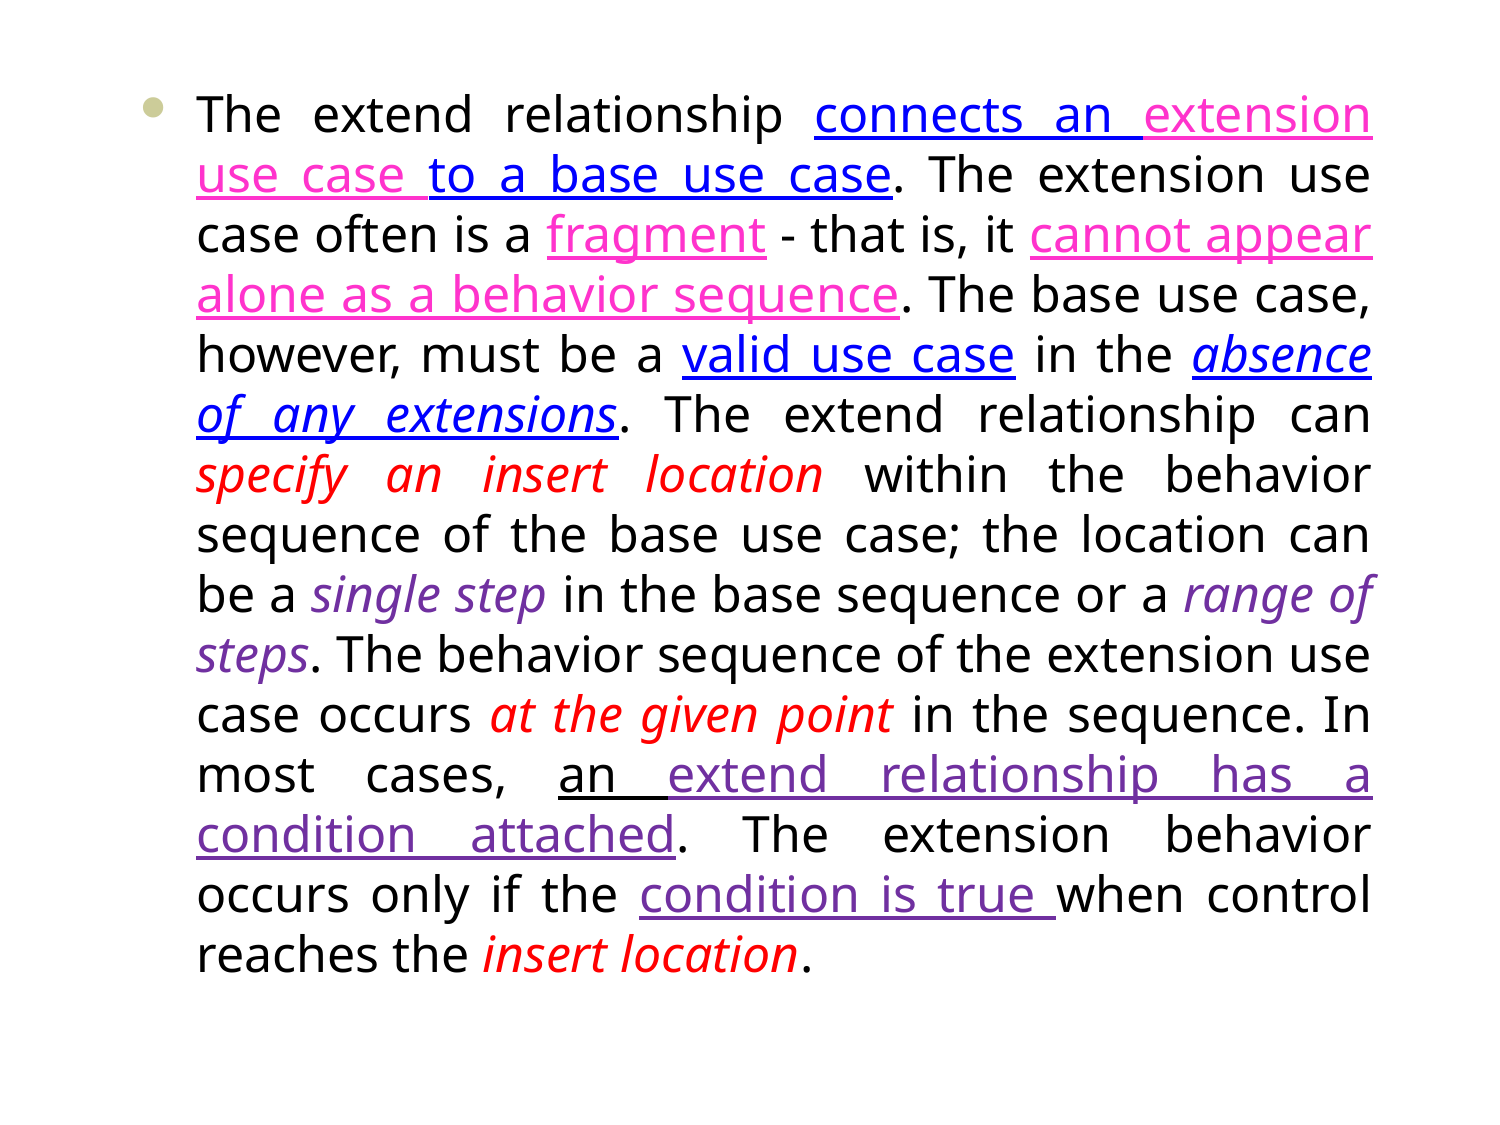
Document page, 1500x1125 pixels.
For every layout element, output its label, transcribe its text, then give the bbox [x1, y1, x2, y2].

list The extend relationship connects an extension use case to a base use case. The extension use case often is a fragment - that is, it cannot appear alone as a behavior sequence. The base use case, however, must be a valid use case in the absence of any extensions. The extend relationship can specify an insert location within the behavior sequence of the base use case; the location can be a single step in the base sequence or a range of steps. The behavior sequence of the extension use case occurs at the given point in the sequence. In most cases, an extend relationship has a condition attached. The extension behavior occurs only if the condition is true when control reaches the insert location. [125, 75, 1388, 925]
